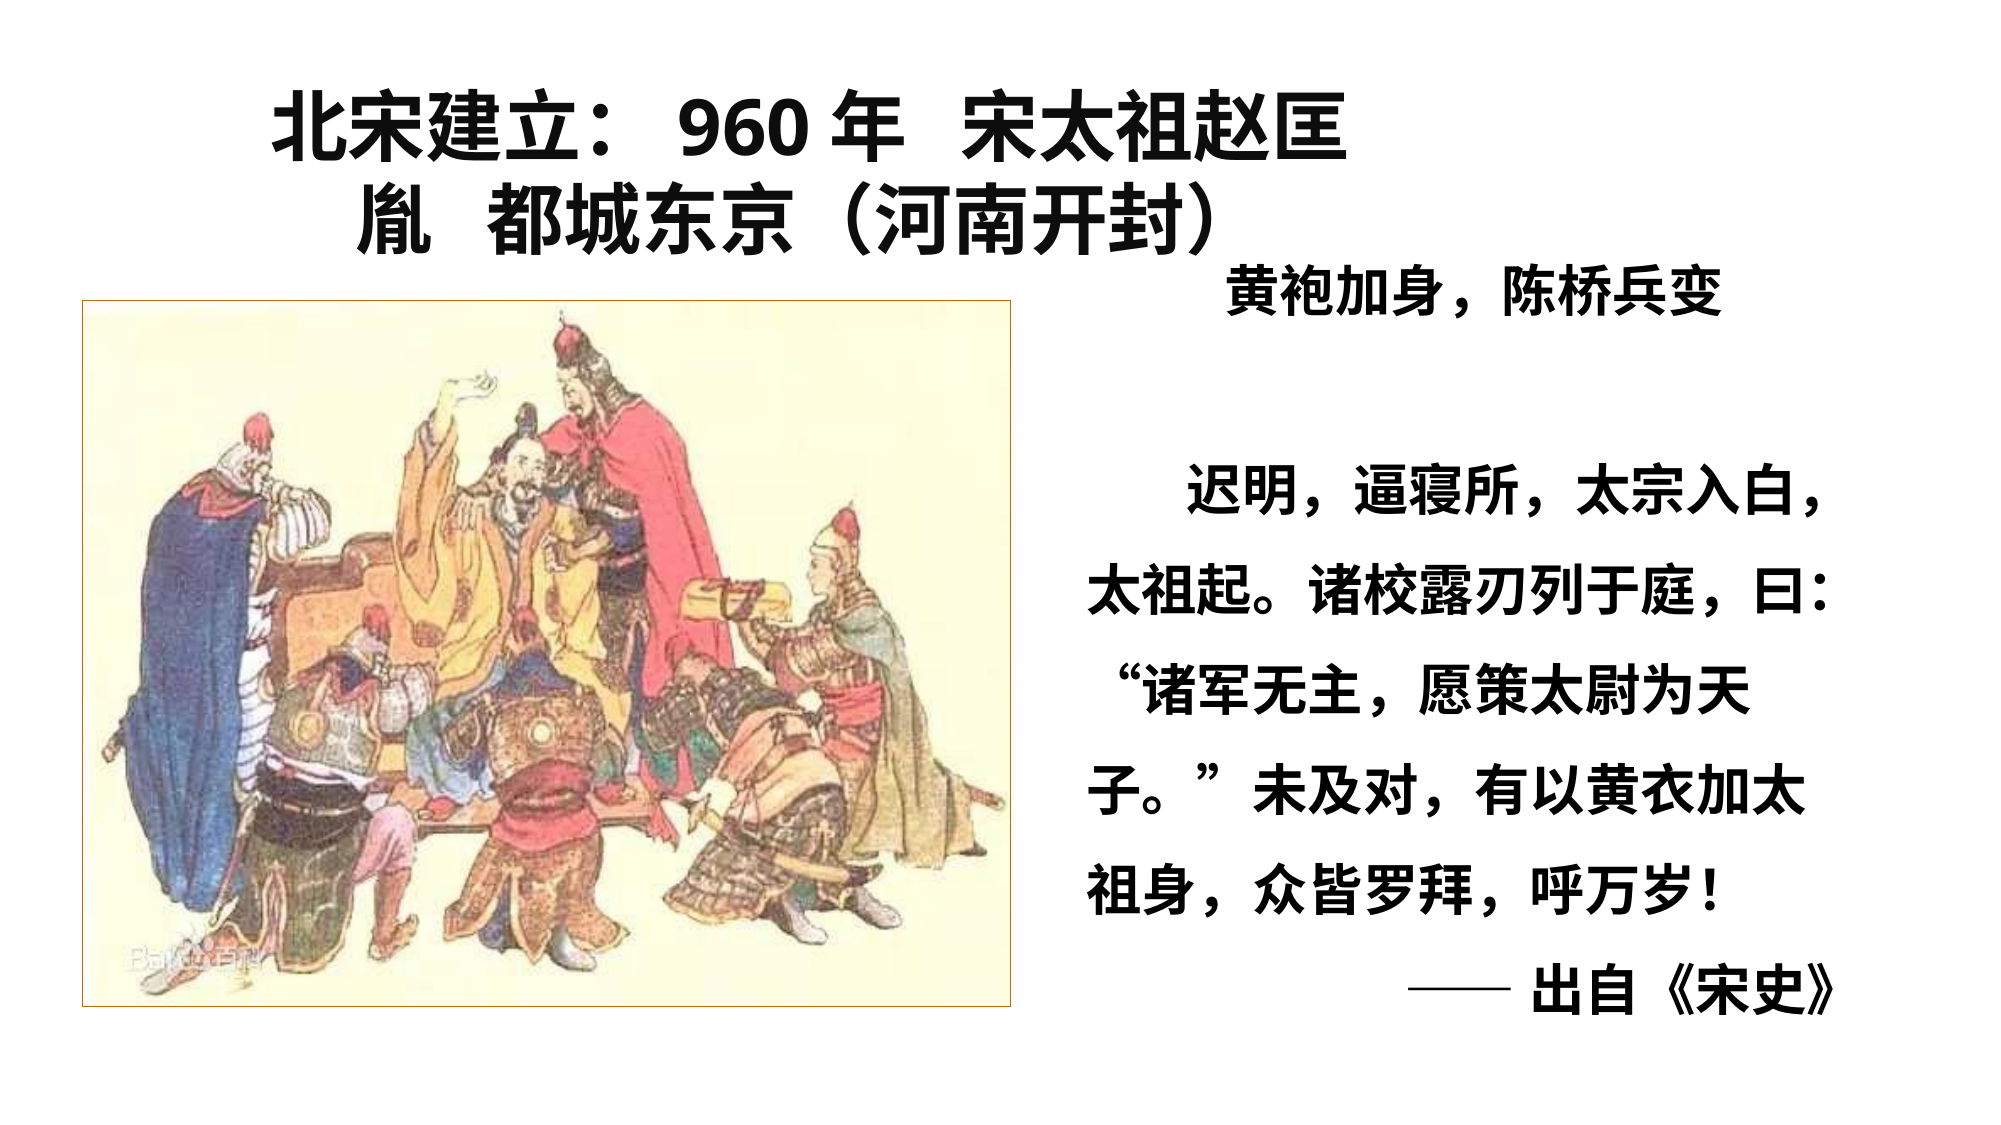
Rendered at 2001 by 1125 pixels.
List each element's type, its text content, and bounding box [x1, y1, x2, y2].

text_box 黄袍加身，陈桥兵变 迟明，逼寝所，太宗入白，太祖起。诸校露刃列于庭，曰：“诸军无主，愿策太尉为天子。”未及对，有以黄衣加太祖身，众皆罗拜，呼万岁！ ——出自《宋史》 [1071, 214, 1878, 1029]
text_box 北宋建立：960年 宋太祖赵匡胤 都城东京（河南开封） [209, 64, 1411, 277]
picture [82, 300, 1011, 1007]
